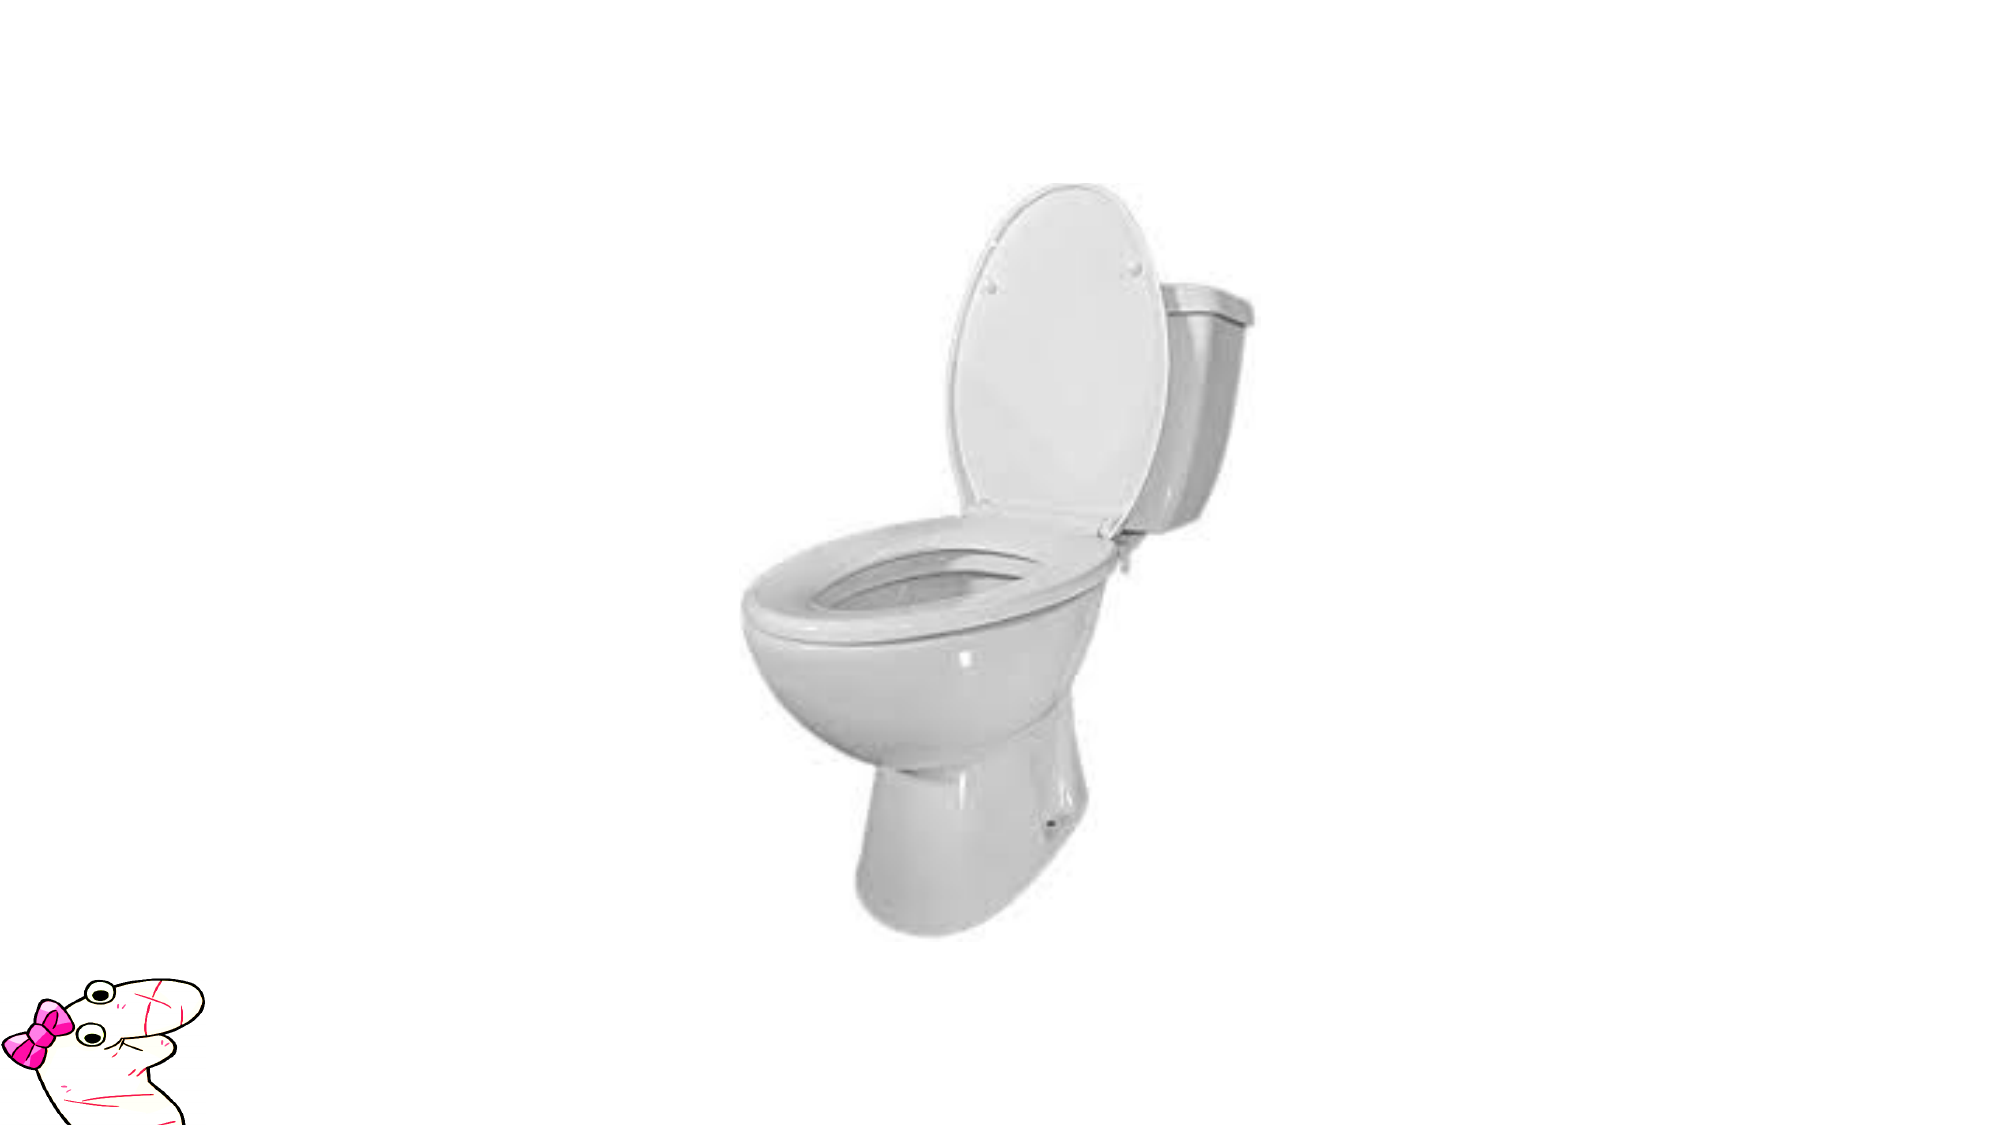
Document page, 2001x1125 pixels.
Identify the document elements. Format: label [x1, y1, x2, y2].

picture [739, 183, 1261, 942]
picture [0, 976, 206, 1125]
